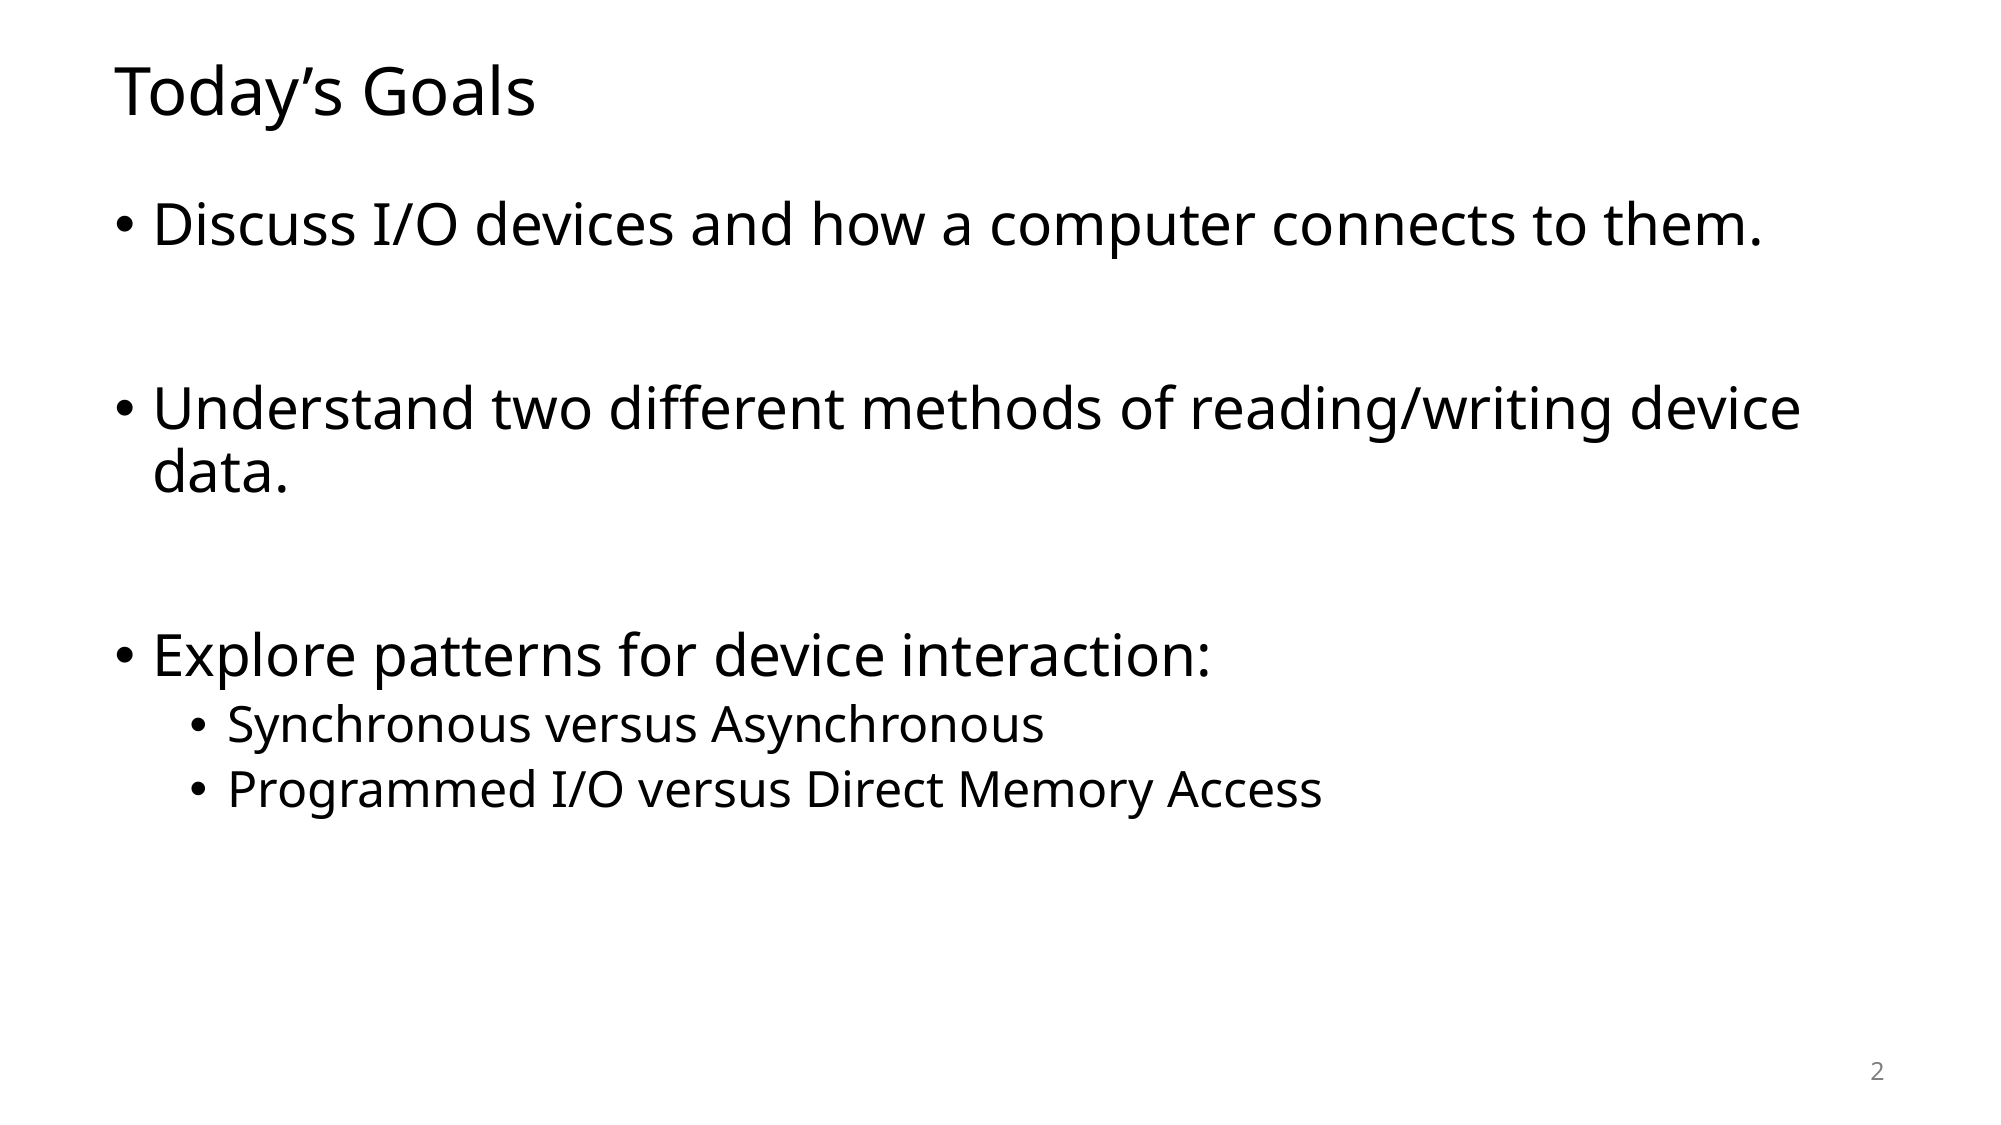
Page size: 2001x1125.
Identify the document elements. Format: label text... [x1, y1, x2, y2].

list Discuss I/O devices and how a computer connects to them. Understand two different methods of reading/writing device data. Explore patterns for device interaction: Synchronous versus Asynchronous Programmed I/O versus Direct Memory Access [99, 187, 1900, 1013]
title Today’s Goals [99, 37, 1900, 150]
slide_number 2 [1749, 1042, 1900, 1103]
